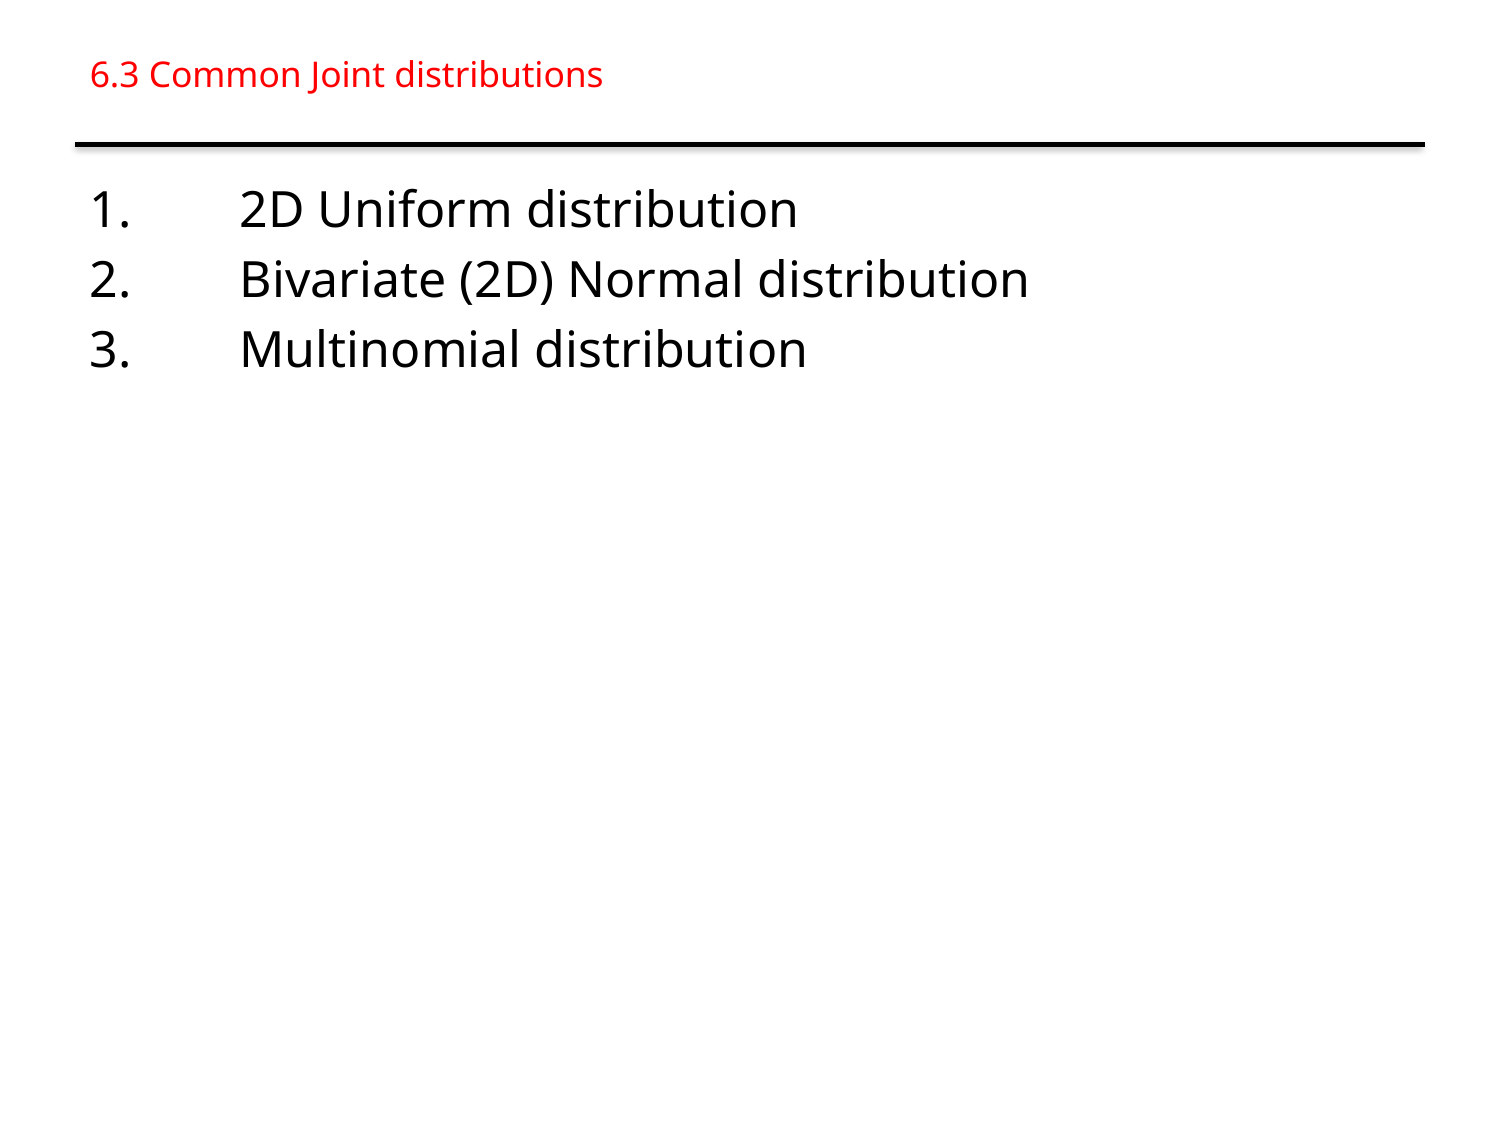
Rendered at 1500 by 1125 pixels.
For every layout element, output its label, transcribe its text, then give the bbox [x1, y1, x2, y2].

text_box 1. 2D Uniform distribution 2. Bivariate (2D) Normal distribution 3. Multinomial distribution [75, 170, 1423, 514]
title 6.3 Common Joint distributions [75, 45, 1425, 145]
